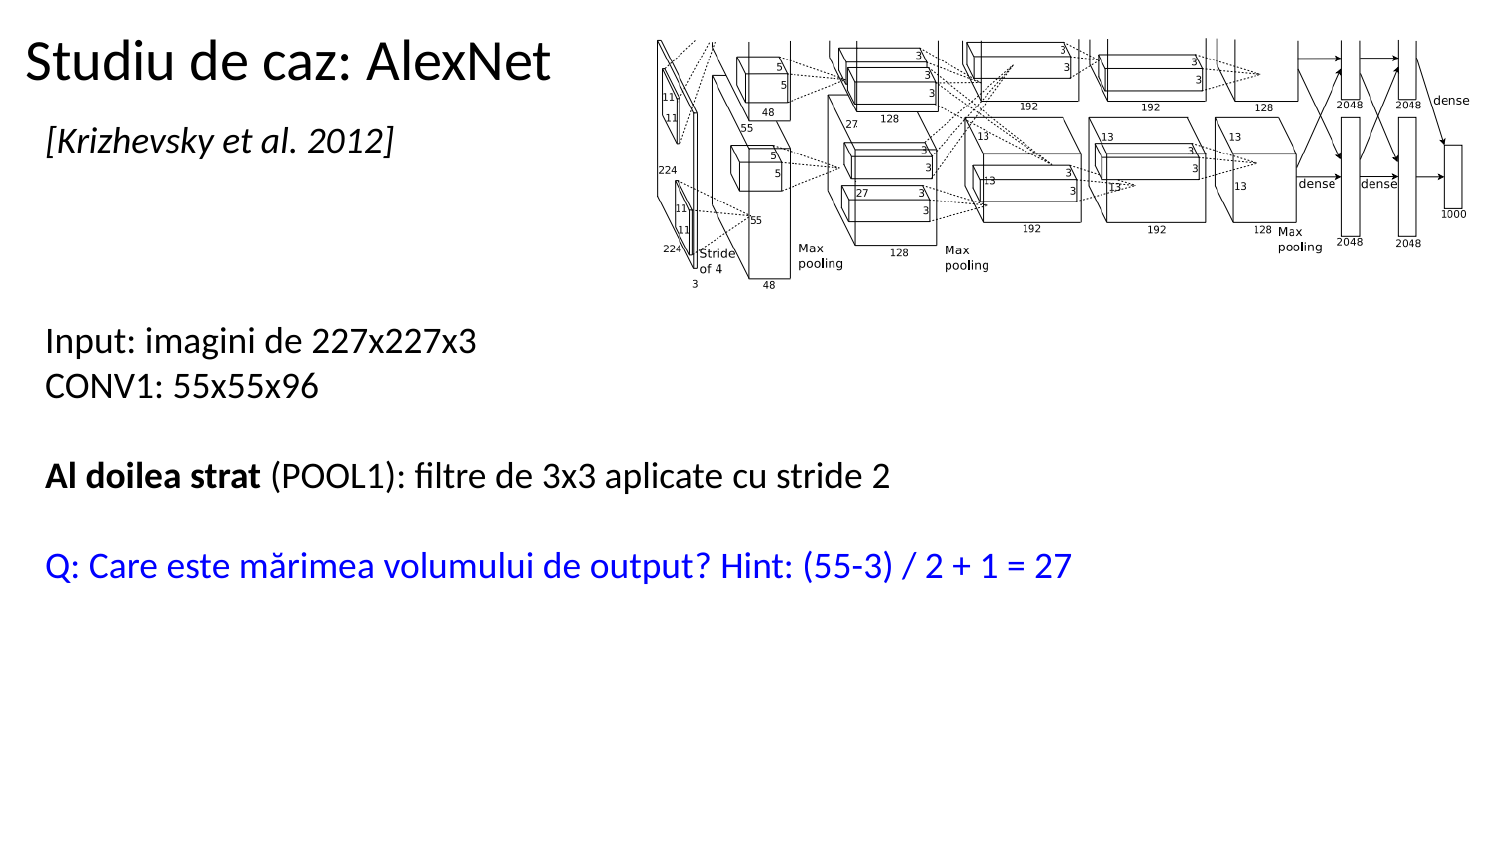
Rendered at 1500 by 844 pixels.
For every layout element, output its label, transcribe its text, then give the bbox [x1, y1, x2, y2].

text_box Studiu de caz: AlexNet [10, 6, 1308, 114]
picture [641, 12, 1486, 296]
text_box [Krizhevsky et al. 2012] [30, 100, 601, 182]
text_box Input: imagini de 227x227x3 CONV1: 55x55x96 Al doilea strat (POOL1): filtre de 3x3 aplicate cu stride 2 Q: Care este mărimea volumului de output? Hint: (55-3) / 2 + 1 = 27 [30, 300, 1413, 795]
